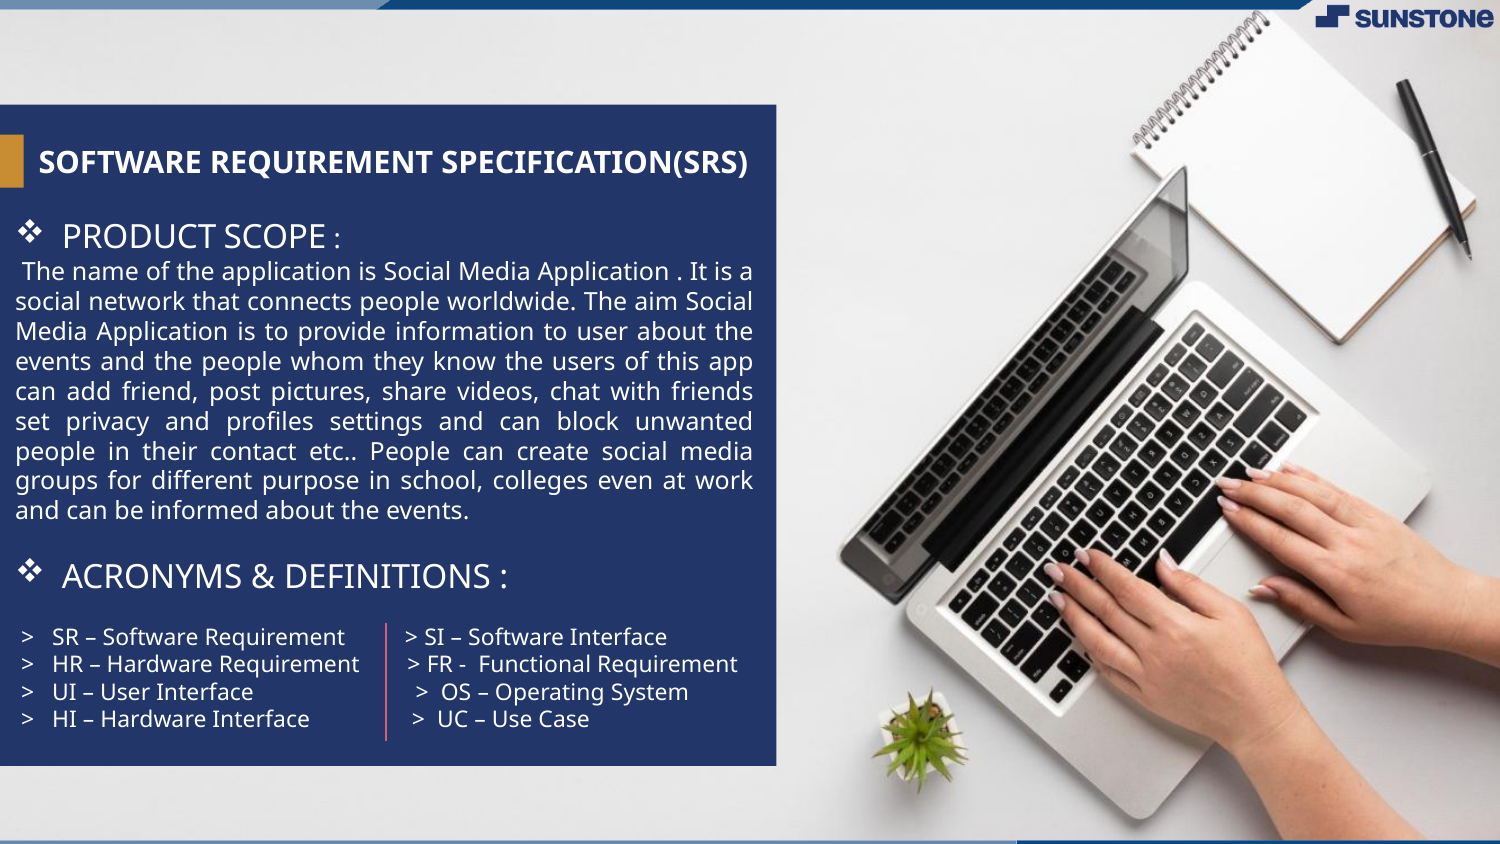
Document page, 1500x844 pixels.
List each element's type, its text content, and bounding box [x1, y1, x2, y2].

picture [0, 0, 1500, 844]
list PRODUCT SCOPE : The name of the application is Social Media Application . It is a social network that connects people worldwide. The aim Social Media Application is to provide information to user about the events and the people whom they know the users of this app can add friend, post pictures, share videos, chat with friends set privacy and profiles settings and can block unwanted people in their contact etc.. People can create social media groups for different purpose in school, colleges even at work and can be informed about the events. ACRONYMS & DEFINITIONS : > SR – Software Requirement > SI – Software Interface > HR – Hardware Requirement > FR - Functional Requirement > UI – User Interface > OS – Operating System > HI – Hardware Interface > UC – Use Case [0, 208, 770, 759]
title SOFTWARE REQUIREMENT SPECIFICATION(SRS) [23, 132, 770, 190]
